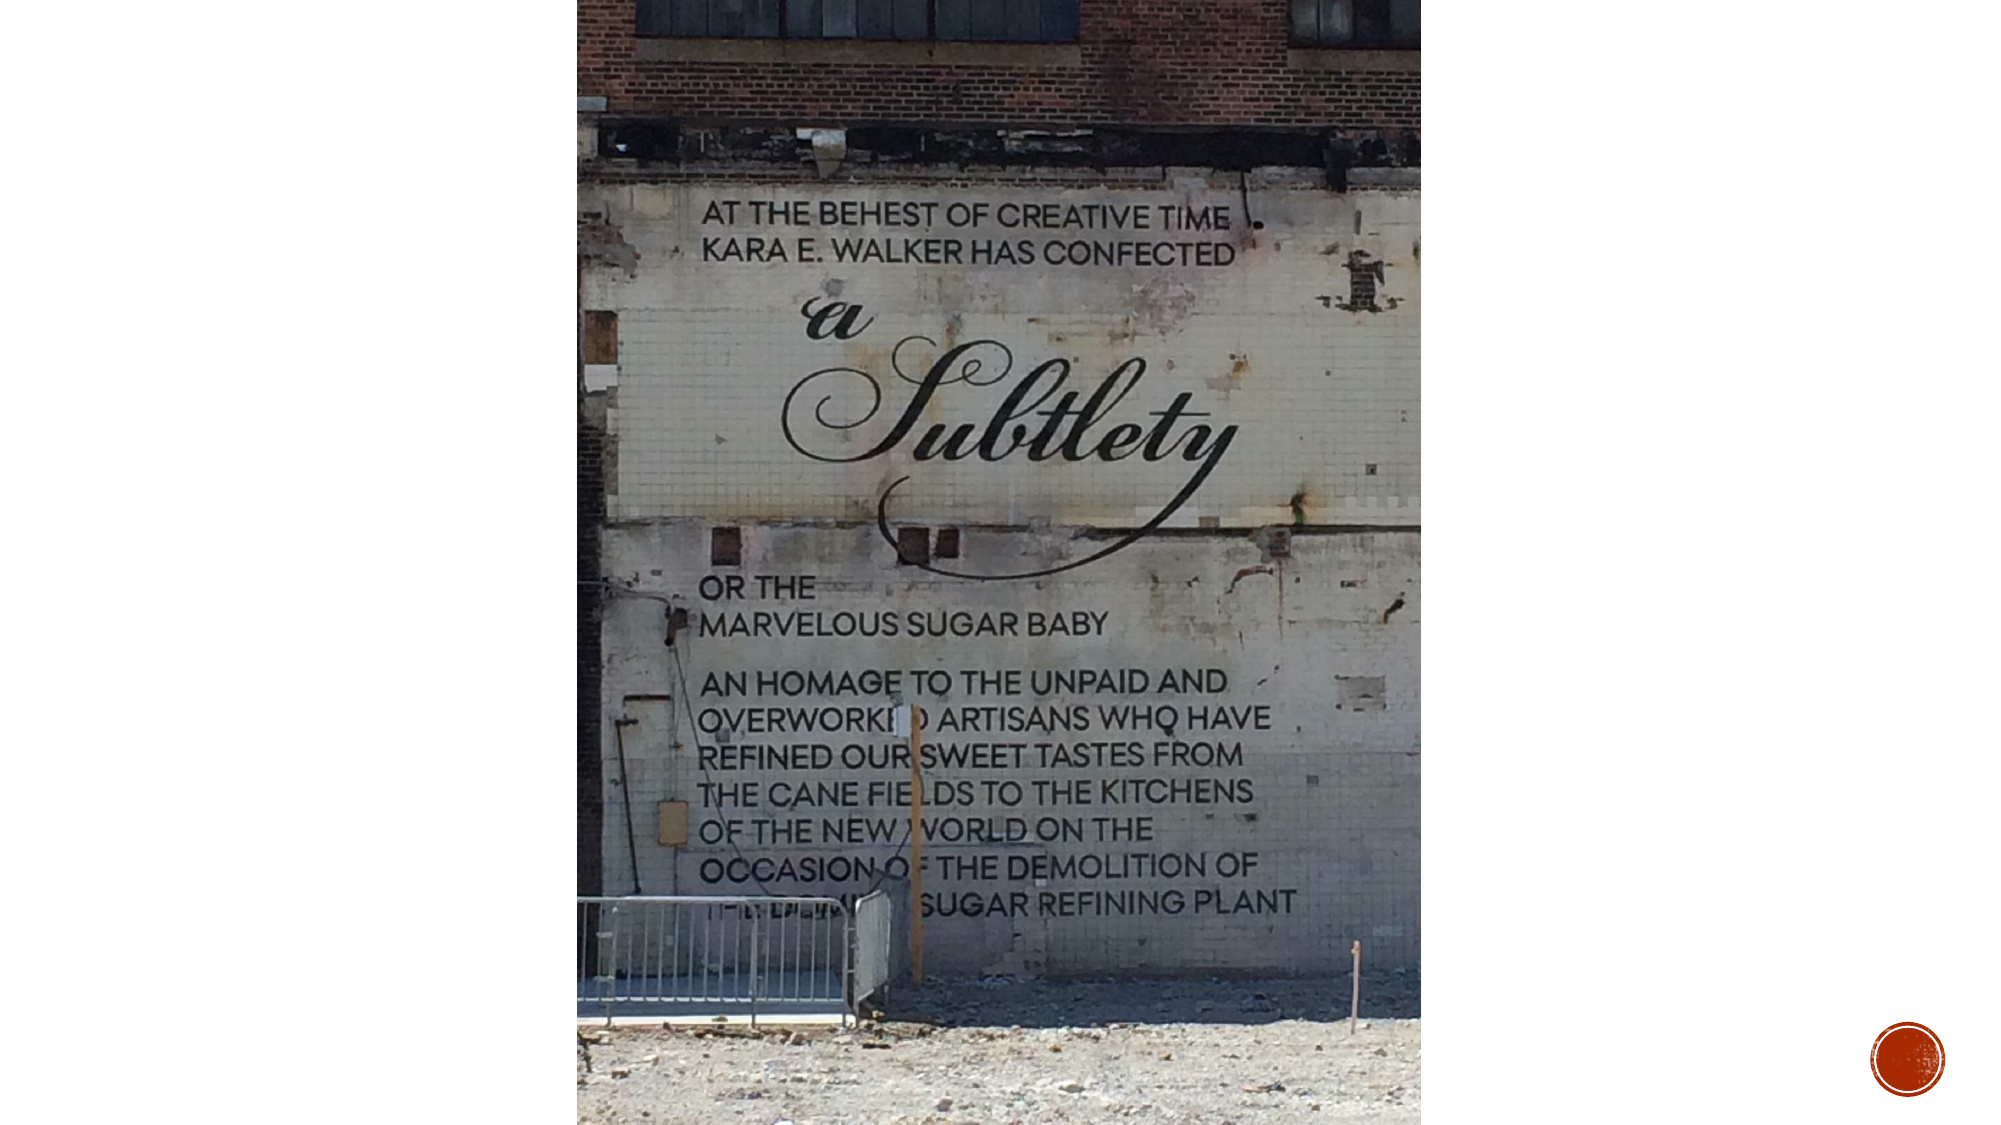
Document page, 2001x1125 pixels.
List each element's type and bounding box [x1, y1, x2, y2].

picture [577, 0, 1421, 1125]
